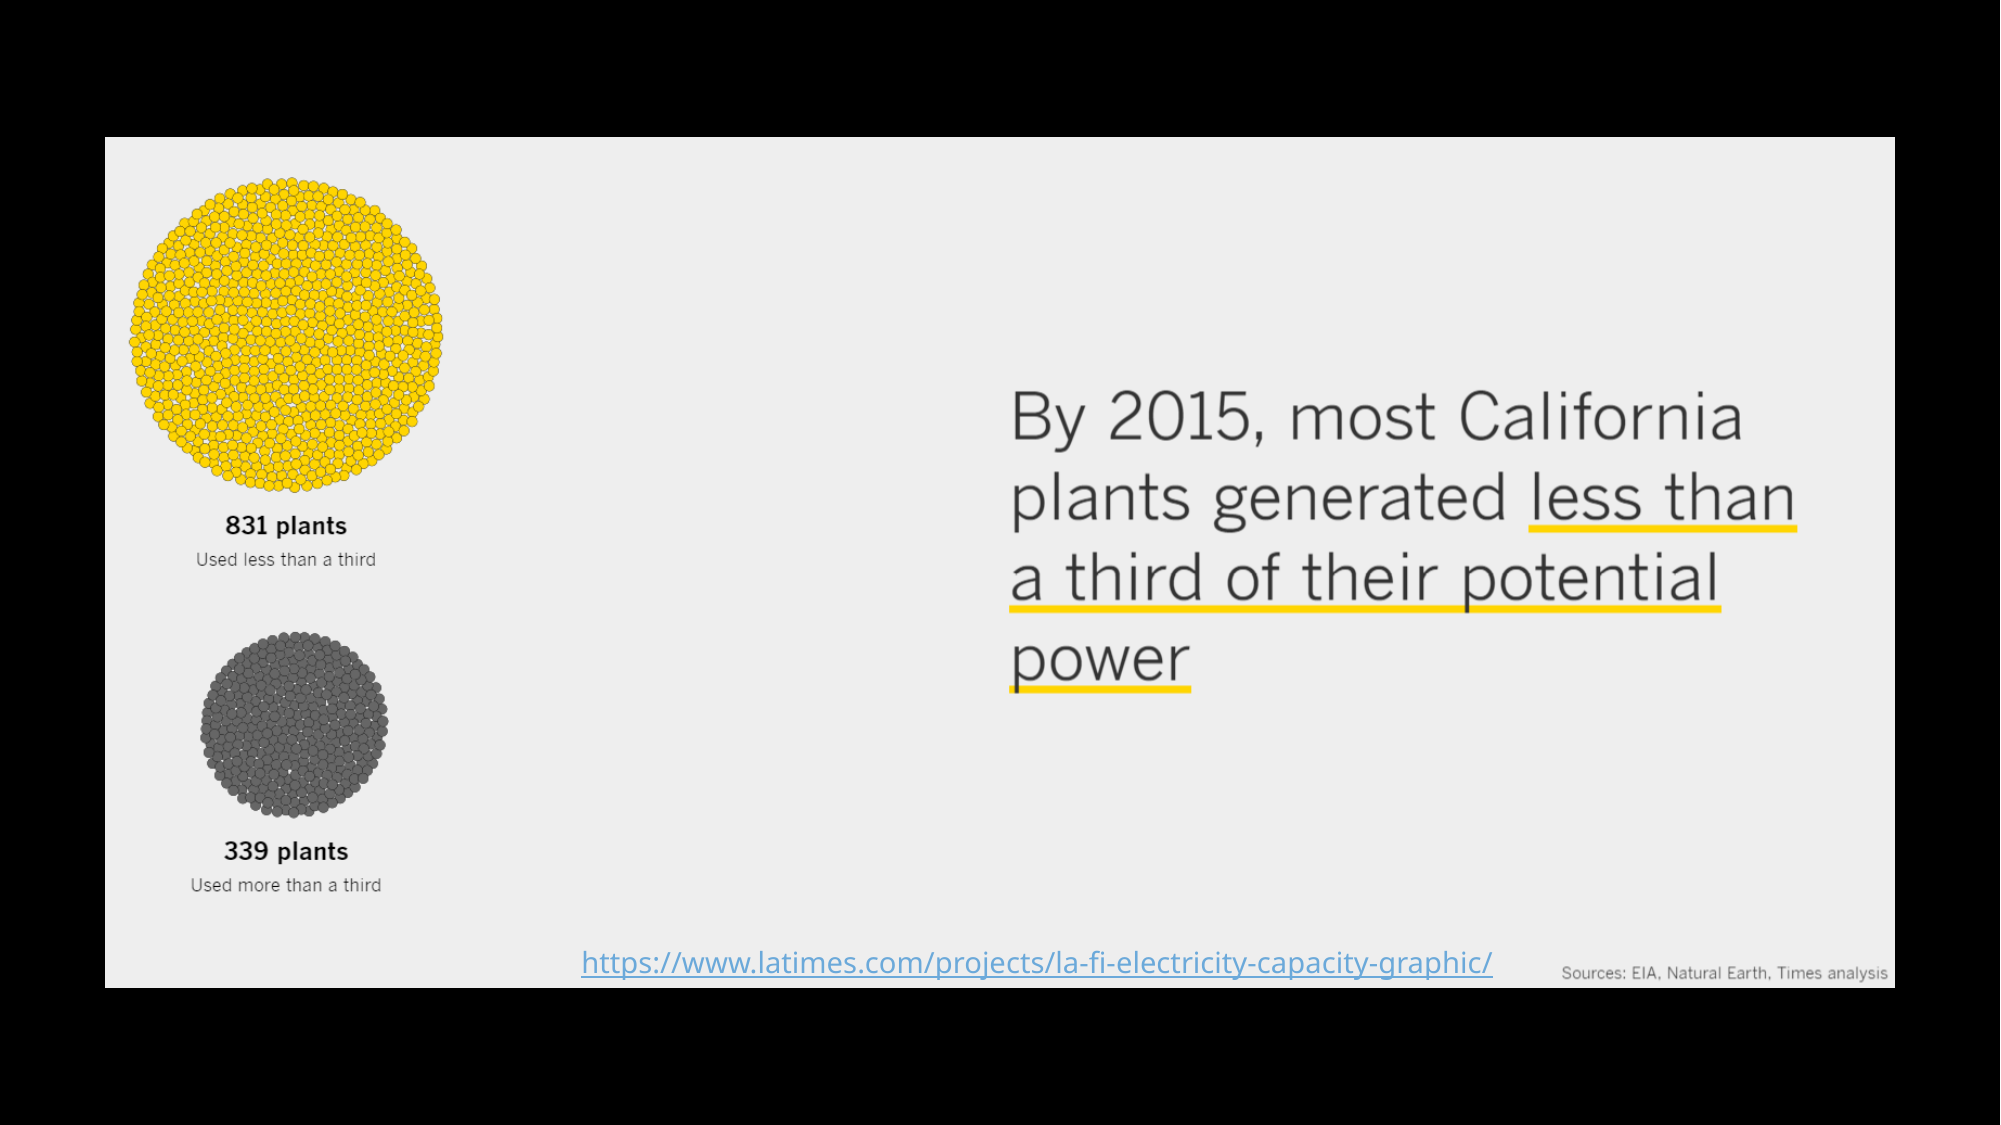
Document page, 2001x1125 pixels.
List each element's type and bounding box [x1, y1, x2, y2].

list [104, 137, 1895, 988]
